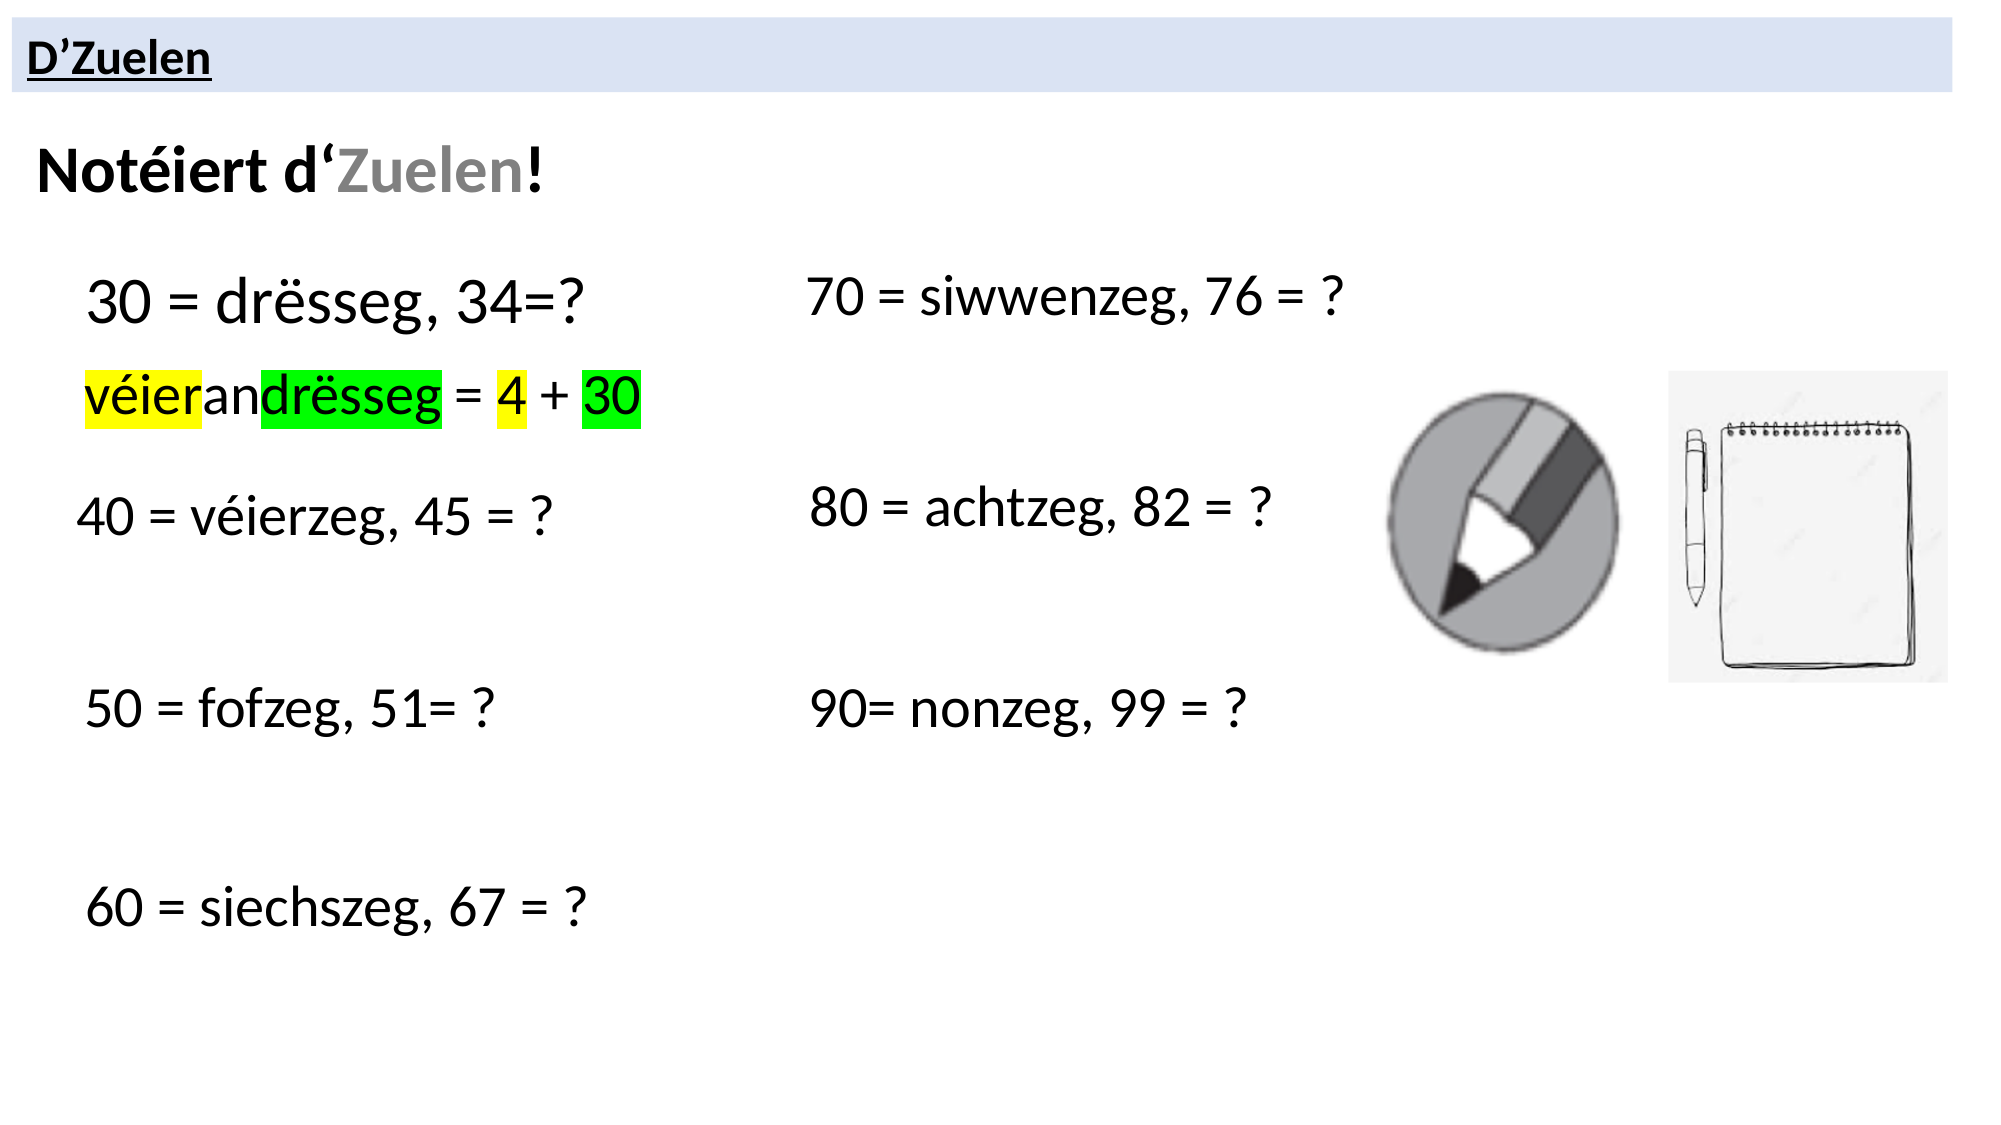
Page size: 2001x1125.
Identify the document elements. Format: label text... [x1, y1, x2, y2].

text_box 70 = siwwenzeg, 76 = ? [790, 249, 1459, 380]
text_box 60 = siechszeg, 67 = ? [70, 860, 606, 946]
text_box véierandrësseg = 4 + 30 [70, 348, 656, 434]
text_box 90= nonzeg, 99 = ? [793, 661, 1265, 747]
text_box D’Zuelen [11, 17, 1953, 93]
text_box 80 = achtzeg, 82 = ? [795, 460, 1290, 546]
text_box Notéiert d‘Zuelen! [21, 118, 561, 214]
picture [1314, 327, 2000, 718]
text_box 40 = véierzeg, 45 = ? [61, 469, 572, 555]
text_box 30 = drësseg, 34=? [70, 249, 618, 345]
text_box 50 = fofzeg, 51= ? [69, 661, 514, 747]
